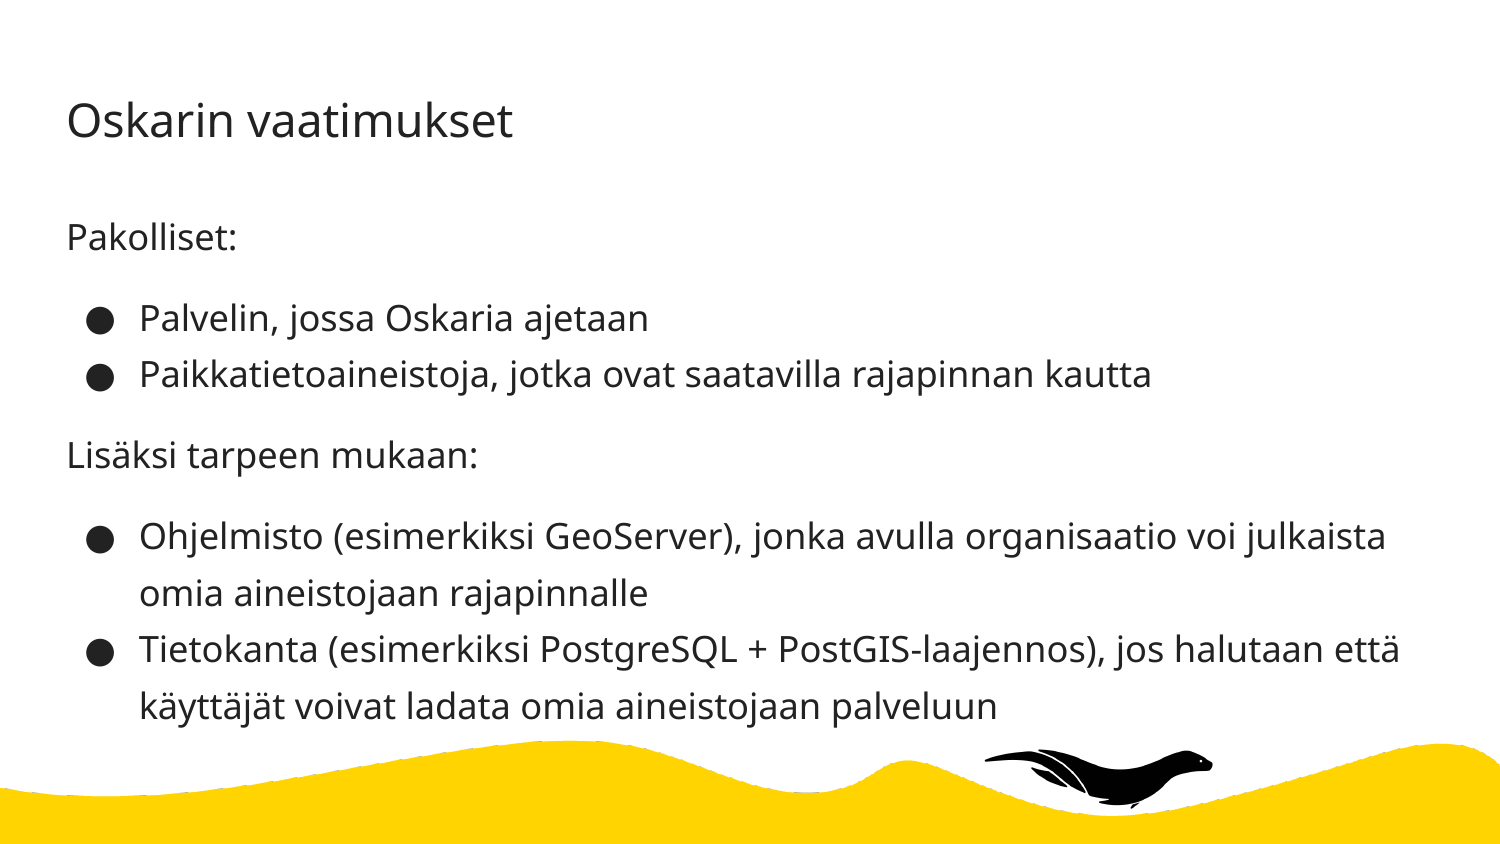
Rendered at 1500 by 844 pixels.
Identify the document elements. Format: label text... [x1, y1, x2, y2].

list Pakolliset: Palvelin, jossa Oskaria ajetaan Paikkatietoaineistoja, jotka ovat saatavilla rajapinnan kautta Lisäksi tarpeen mukaan: Ohjelmisto (esimerkiksi GeoServer), jonka avulla organisaatio voi julkaista omia aineistojaan rajapinnalle Tietokanta (esimerkiksi PostgreSQL + PostGIS-laajennos), jos halutaan että käyttäjät voivat ladata omia aineistojaan palveluun [51, 189, 1449, 750]
title Oskarin vaatimukset [51, 72, 1449, 167]
picture [0, 738, 1500, 844]
